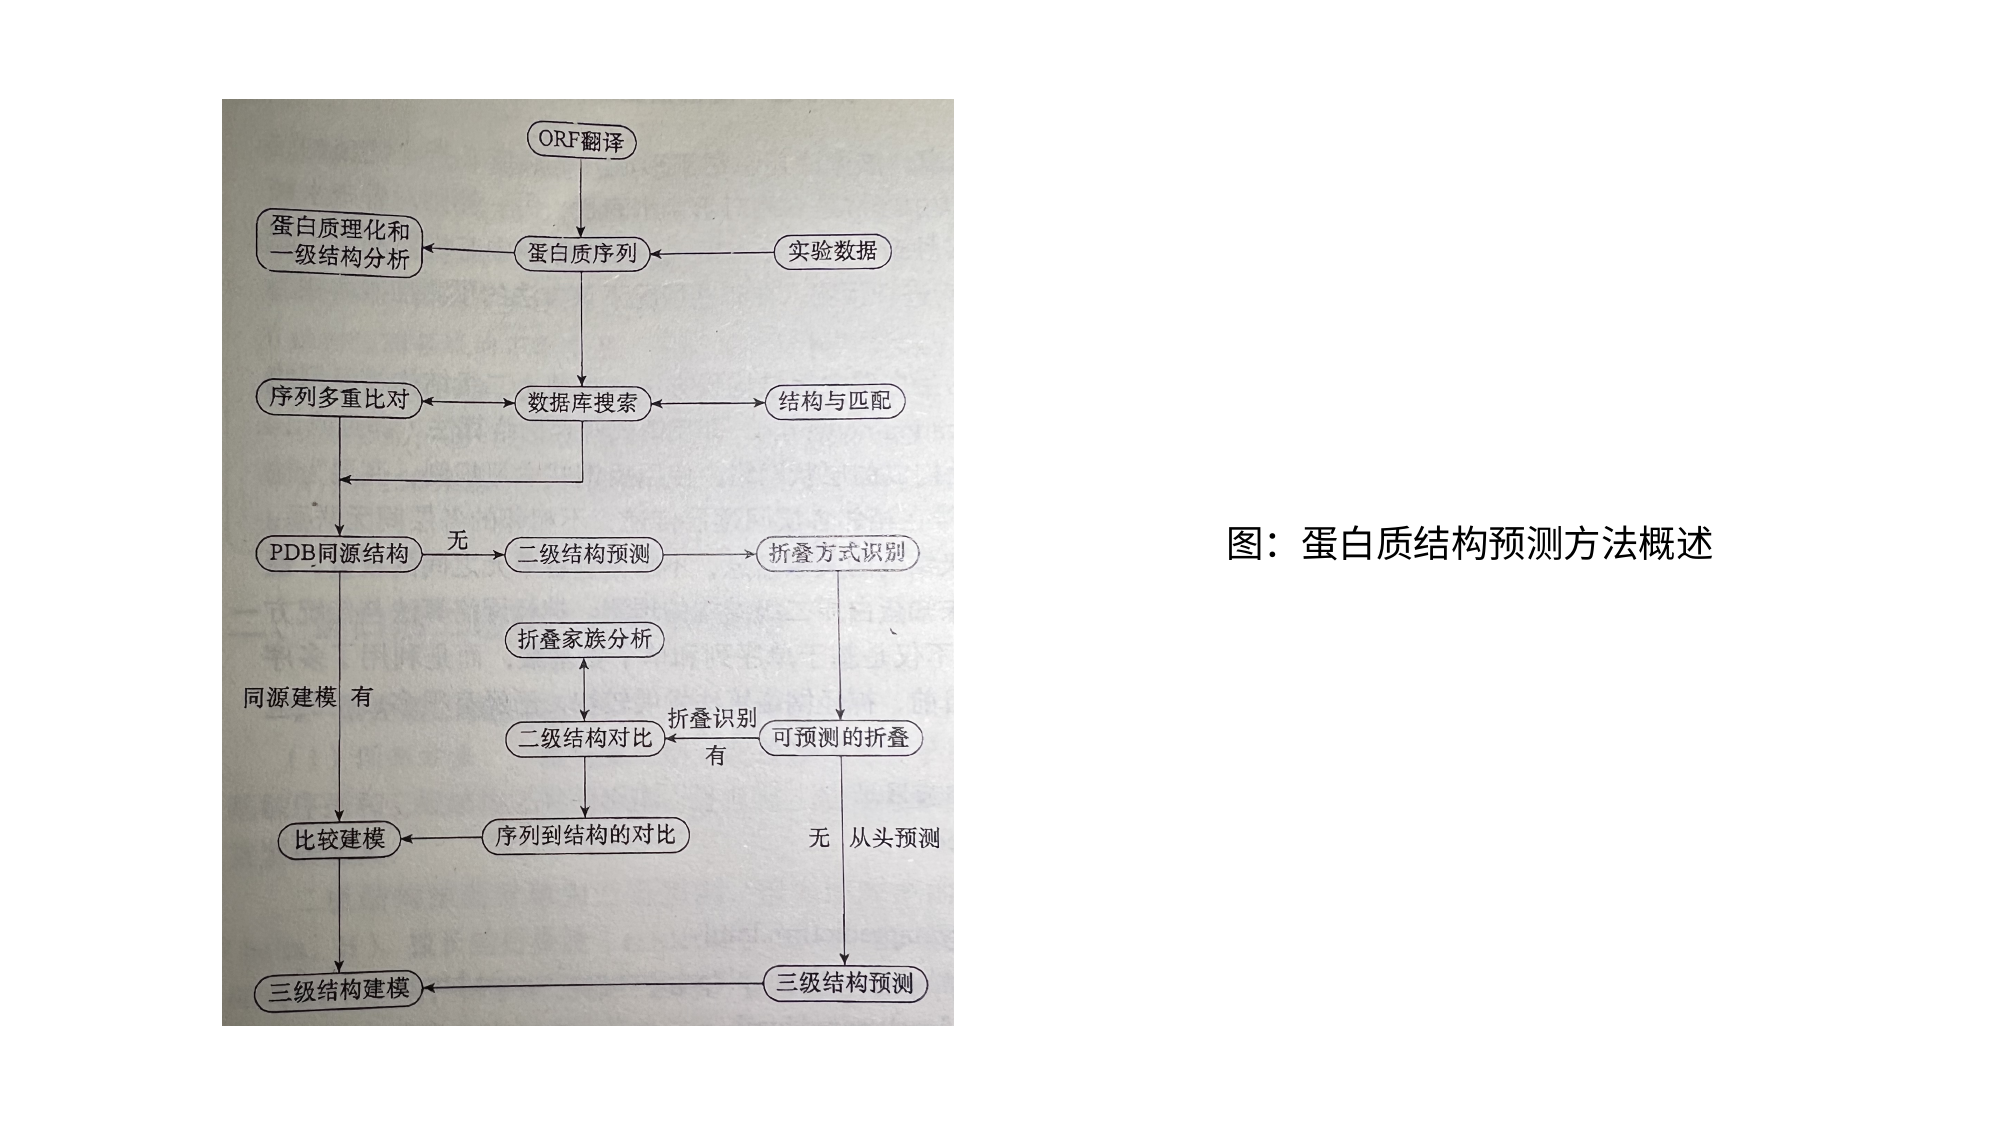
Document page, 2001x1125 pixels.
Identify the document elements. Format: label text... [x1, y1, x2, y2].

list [222, 99, 954, 1026]
text_box 图：蛋白质结构预测方法概述 [1211, 512, 1745, 573]
